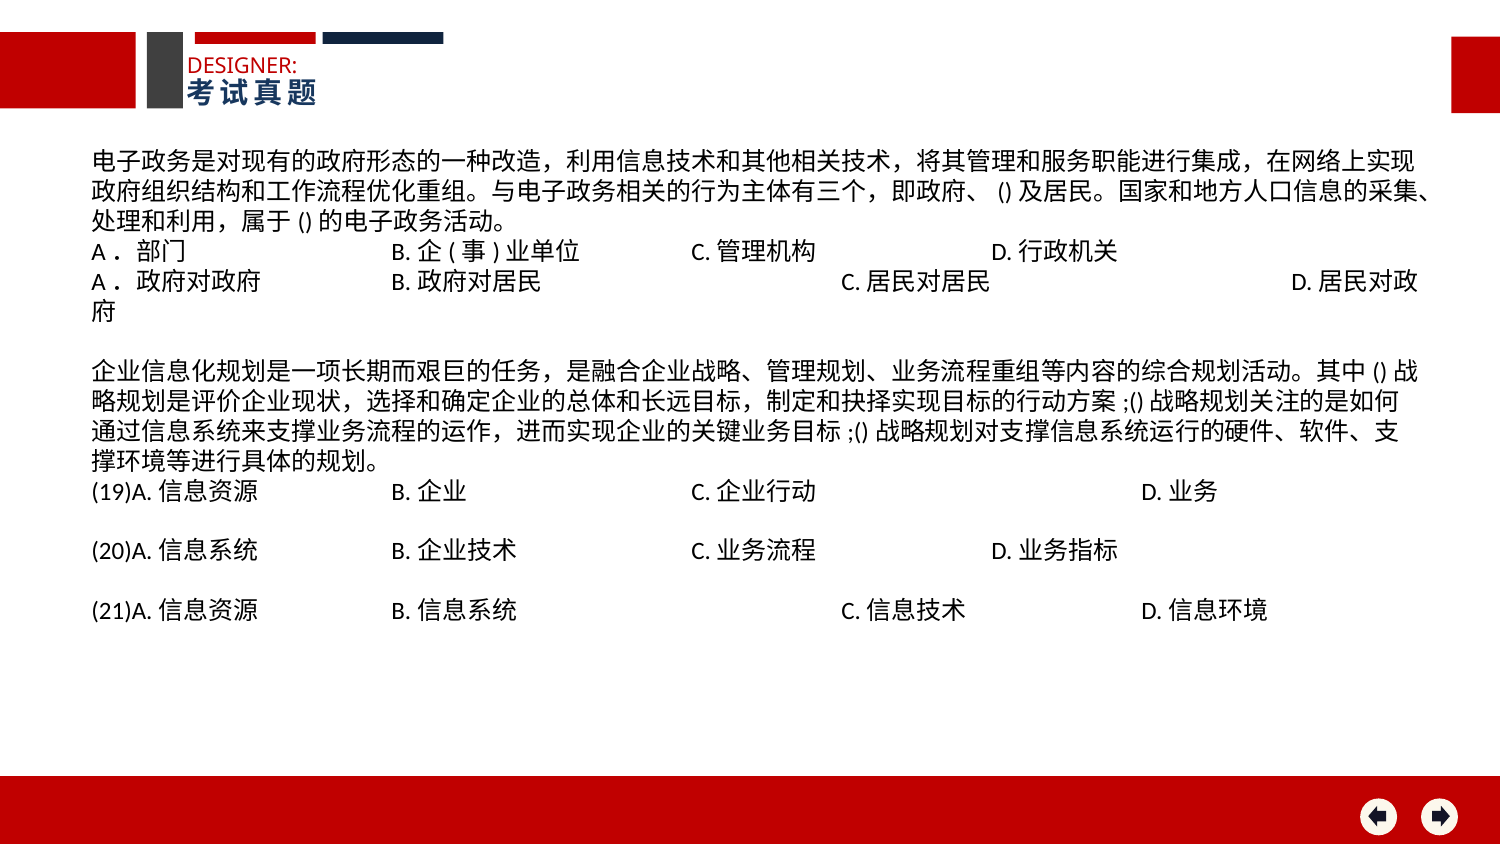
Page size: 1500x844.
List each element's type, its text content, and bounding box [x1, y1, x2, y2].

text_box 电子政务是对现有的政府形态的一种改造，利用信息技术和其他相关技术，将其管理和服务职能进行集成，在网络上实现政府组织结构和工作流程优化重组。与电子政务相关的行为主体有三个，即政府、()及居民。国家和地方人口信息的采集、处理和利用，属于()的电子政务活动。 A．部门 B.企(事)业单位 C.管理机构 D.行政机关 A．政府对政府 B.政府对居民 C.居民对居民 D.居民对政府 企业信息化规划是一项长期而艰巨的任务，是融合企业战略、管理规划、业务流程重组等内容的综合规划活动。其中()战略规划是评价企业现状，选择和确定企业的总体和长远目标，制定和抉择实现目标的行动方案;()战略规划关注的是如何通过信息系统来支撑业务流程的运作，进而实现企业的关键业务目标;()战略规划对支撑信息系统运行的硬件、软件、支撑环境等进行具体的规划。 (19)A.信息资源 B.企业 C.企业行动 D.业务 (20)A.信息系统 B.企业技术 C.业务流程 D.业务指标 (21)A.信息资源 B.信息系统 C.信息技术 D.信息环境 [76, 138, 1435, 692]
text_box 考试真题 [171, 67, 521, 155]
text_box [194, 31, 444, 45]
text_box DESIGNER: [172, 43, 313, 67]
